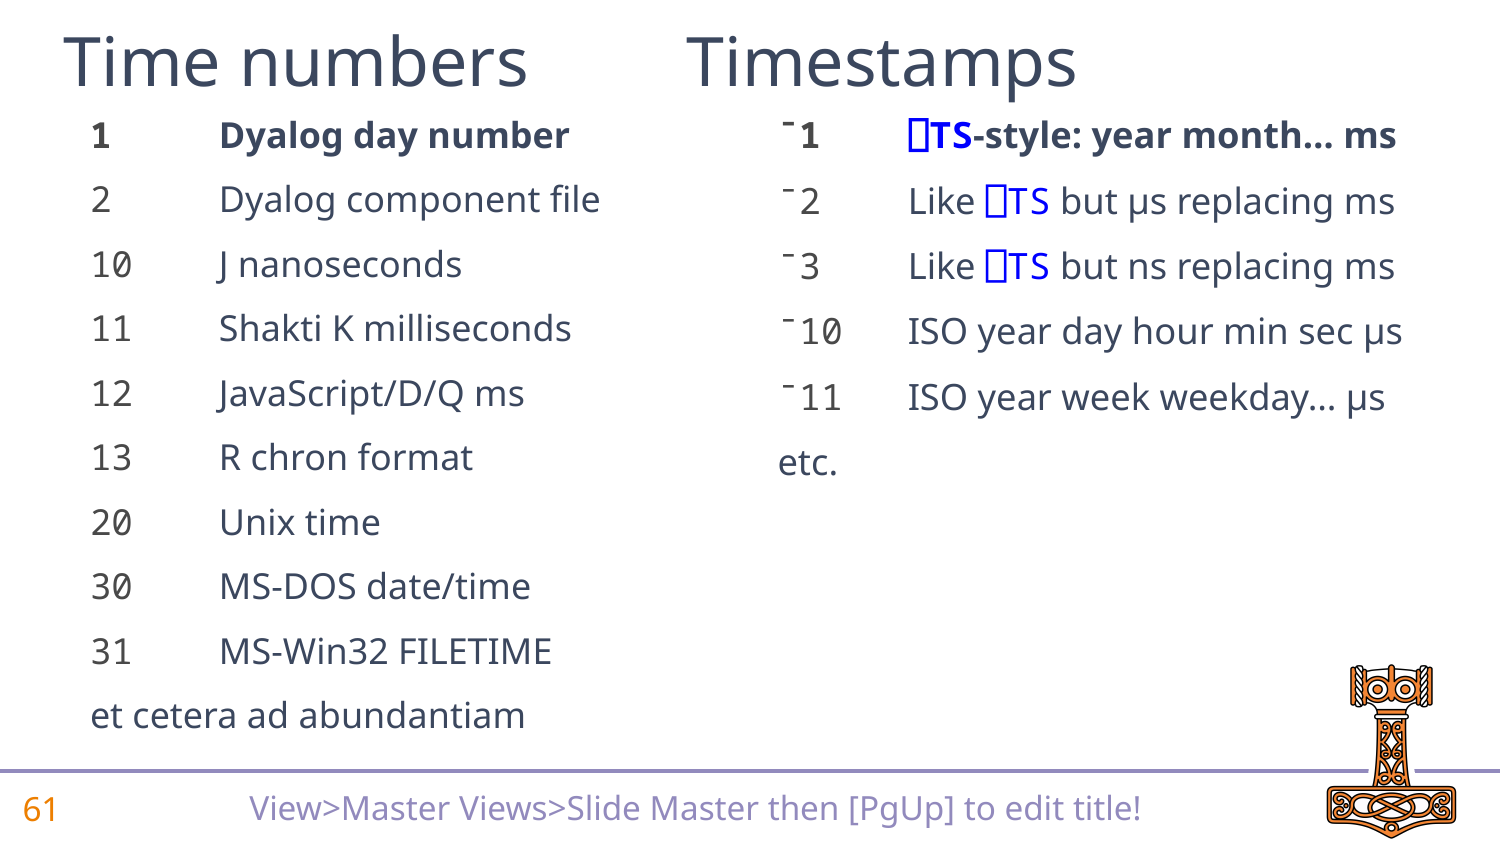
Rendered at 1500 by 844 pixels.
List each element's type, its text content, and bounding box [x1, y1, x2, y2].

picture [1320, 655, 1461, 844]
list 1 Dyalog day number 2 Dyalog component file 10 J nanoseconds 11 Shakti K milliseconds 12 JavaScript/D/Q ms 13 R chron format 20 Unix time 30 MS-DOS date/time 31 MS-Win32 FILETIME et cetera ad abundantiam [75, 105, 738, 751]
list ¯1 ⎕TS-style: year month… ms ¯2 Like ⎕TS but µs replacing ms ¯3 Like ⎕TS but ns replacing ms ¯10 ISO year day hour min sec µs ¯11 ISO year week weekday… µs etc. [762, 105, 1425, 662]
title Time numbers Timestamps [48, 10, 1421, 109]
